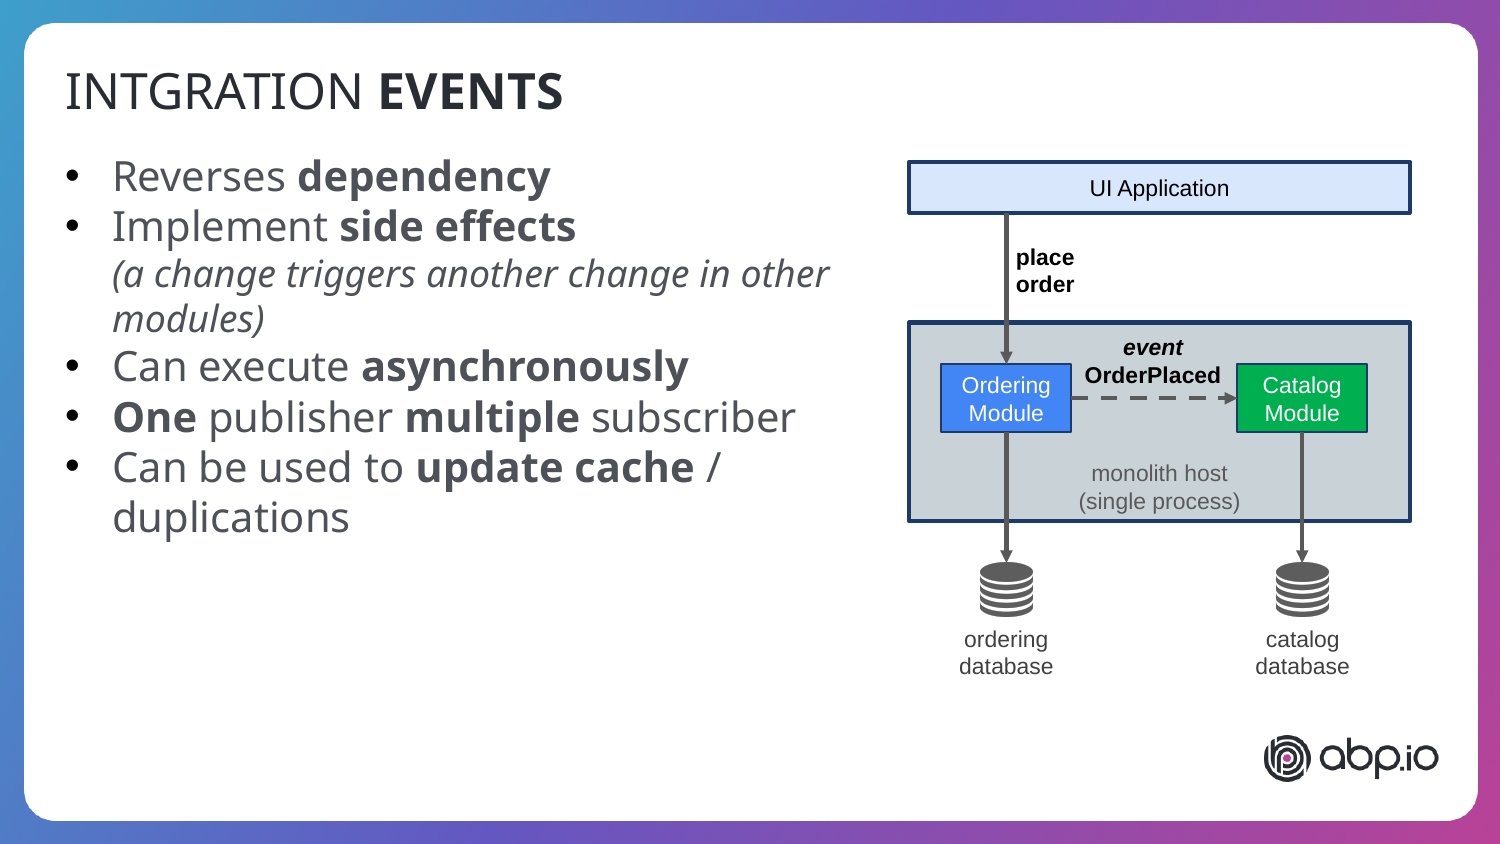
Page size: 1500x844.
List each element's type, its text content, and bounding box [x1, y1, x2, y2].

picture [0, 0, 1500, 844]
text_box event OrderPlaced [1069, 325, 1237, 396]
text_box catalog database [1240, 616, 1365, 687]
text_box monolith host (single process) [907, 320, 1004, 523]
text_box Ordering Module [939, 362, 1073, 434]
text_box Reverses dependency Implement side effects (a change triggers another change in other modules) Can execute asynchronously One publisher multiple subscriber Can be used to update cache / duplications [50, 135, 883, 722]
text_box monolith host (single process) [1010, 320, 1412, 523]
text_box Catalog Module [1235, 362, 1369, 434]
text_box ordering database [944, 616, 1069, 687]
text_box INTGRATION EVENTS [50, 44, 1430, 136]
text_box UI Application [907, 160, 1412, 215]
text_box monolith host (single process) [1009, 406, 1300, 523]
text_box place order [1010, 234, 1090, 305]
